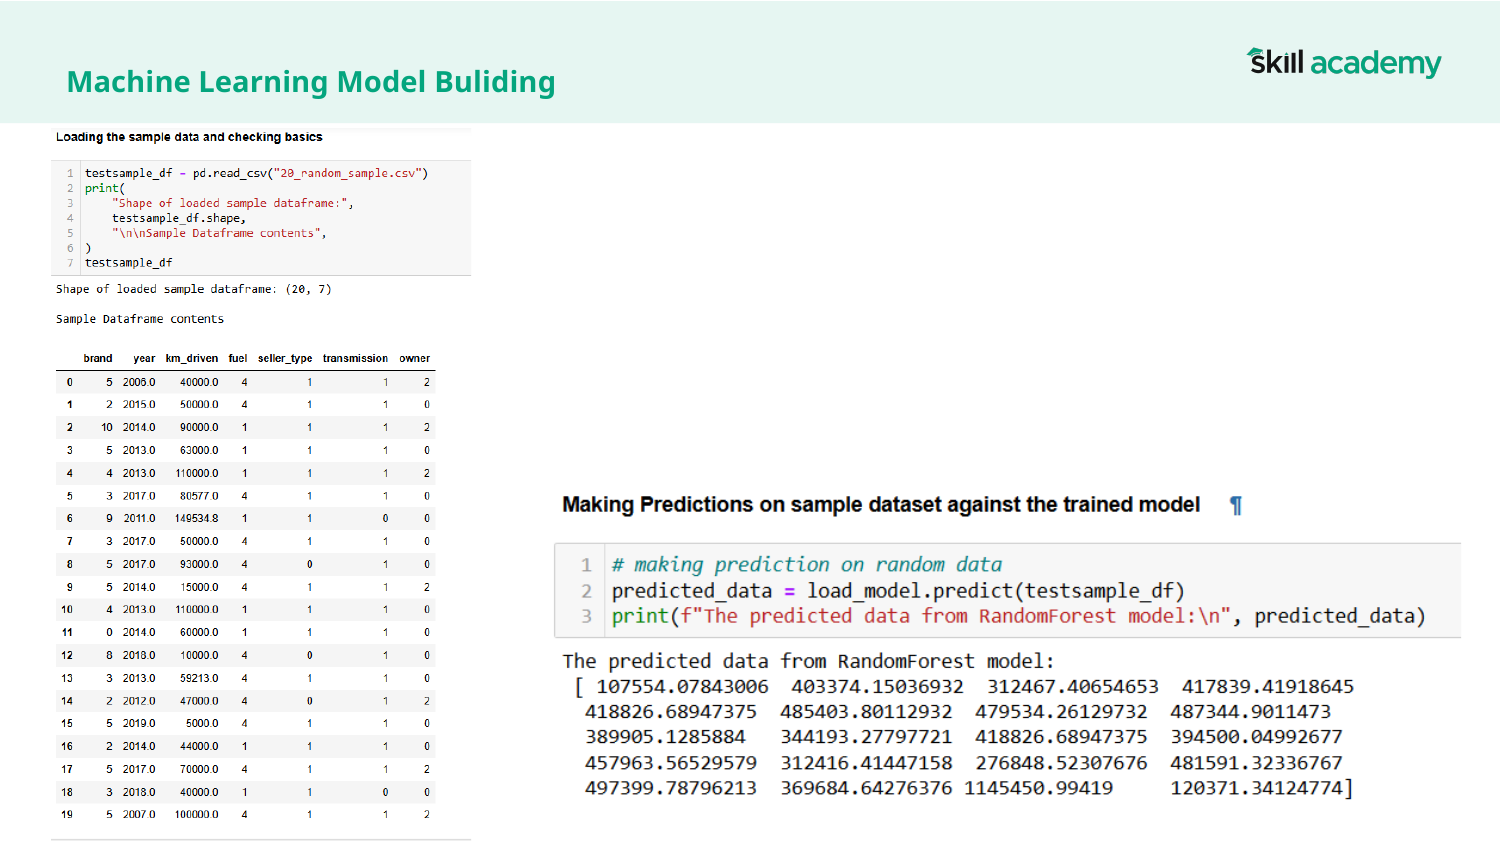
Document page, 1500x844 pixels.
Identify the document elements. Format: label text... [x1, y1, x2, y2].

picture [548, 475, 1462, 826]
title Machine Learning Model Buliding [51, 48, 1449, 117]
picture [50, 128, 472, 842]
